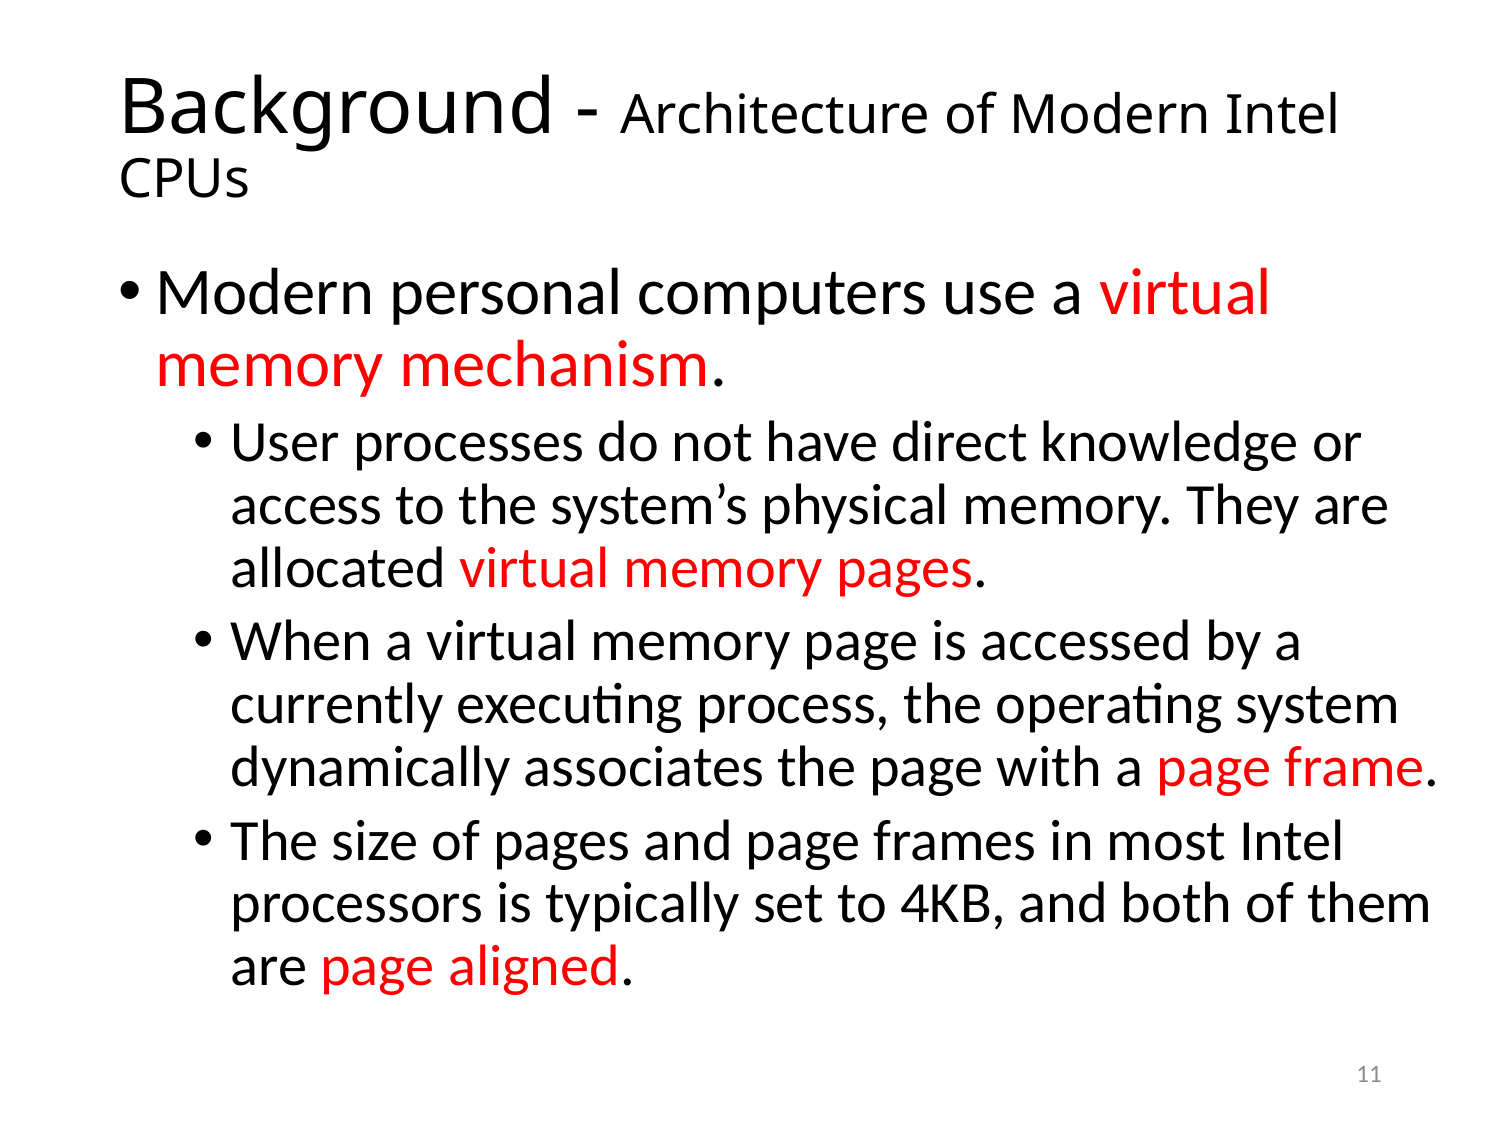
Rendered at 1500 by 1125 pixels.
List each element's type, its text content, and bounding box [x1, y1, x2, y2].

title Background - Architecture of Modern Intel CPUs [103, 59, 1397, 217]
slide_number 11 [1059, 1042, 1397, 1103]
list Modern personal computers use a virtual memory mechanism. User processes do not have direct knowledge or access to the system’s physical memory. They are allocated virtual memory pages. When a virtual memory page is accessed by a currently executing process, the operating system dynamically associates the page with a page frame. The size of pages and page frames in most Intel processors is typically set to 4KB, and both of them are page aligned. [103, 249, 1458, 1014]
